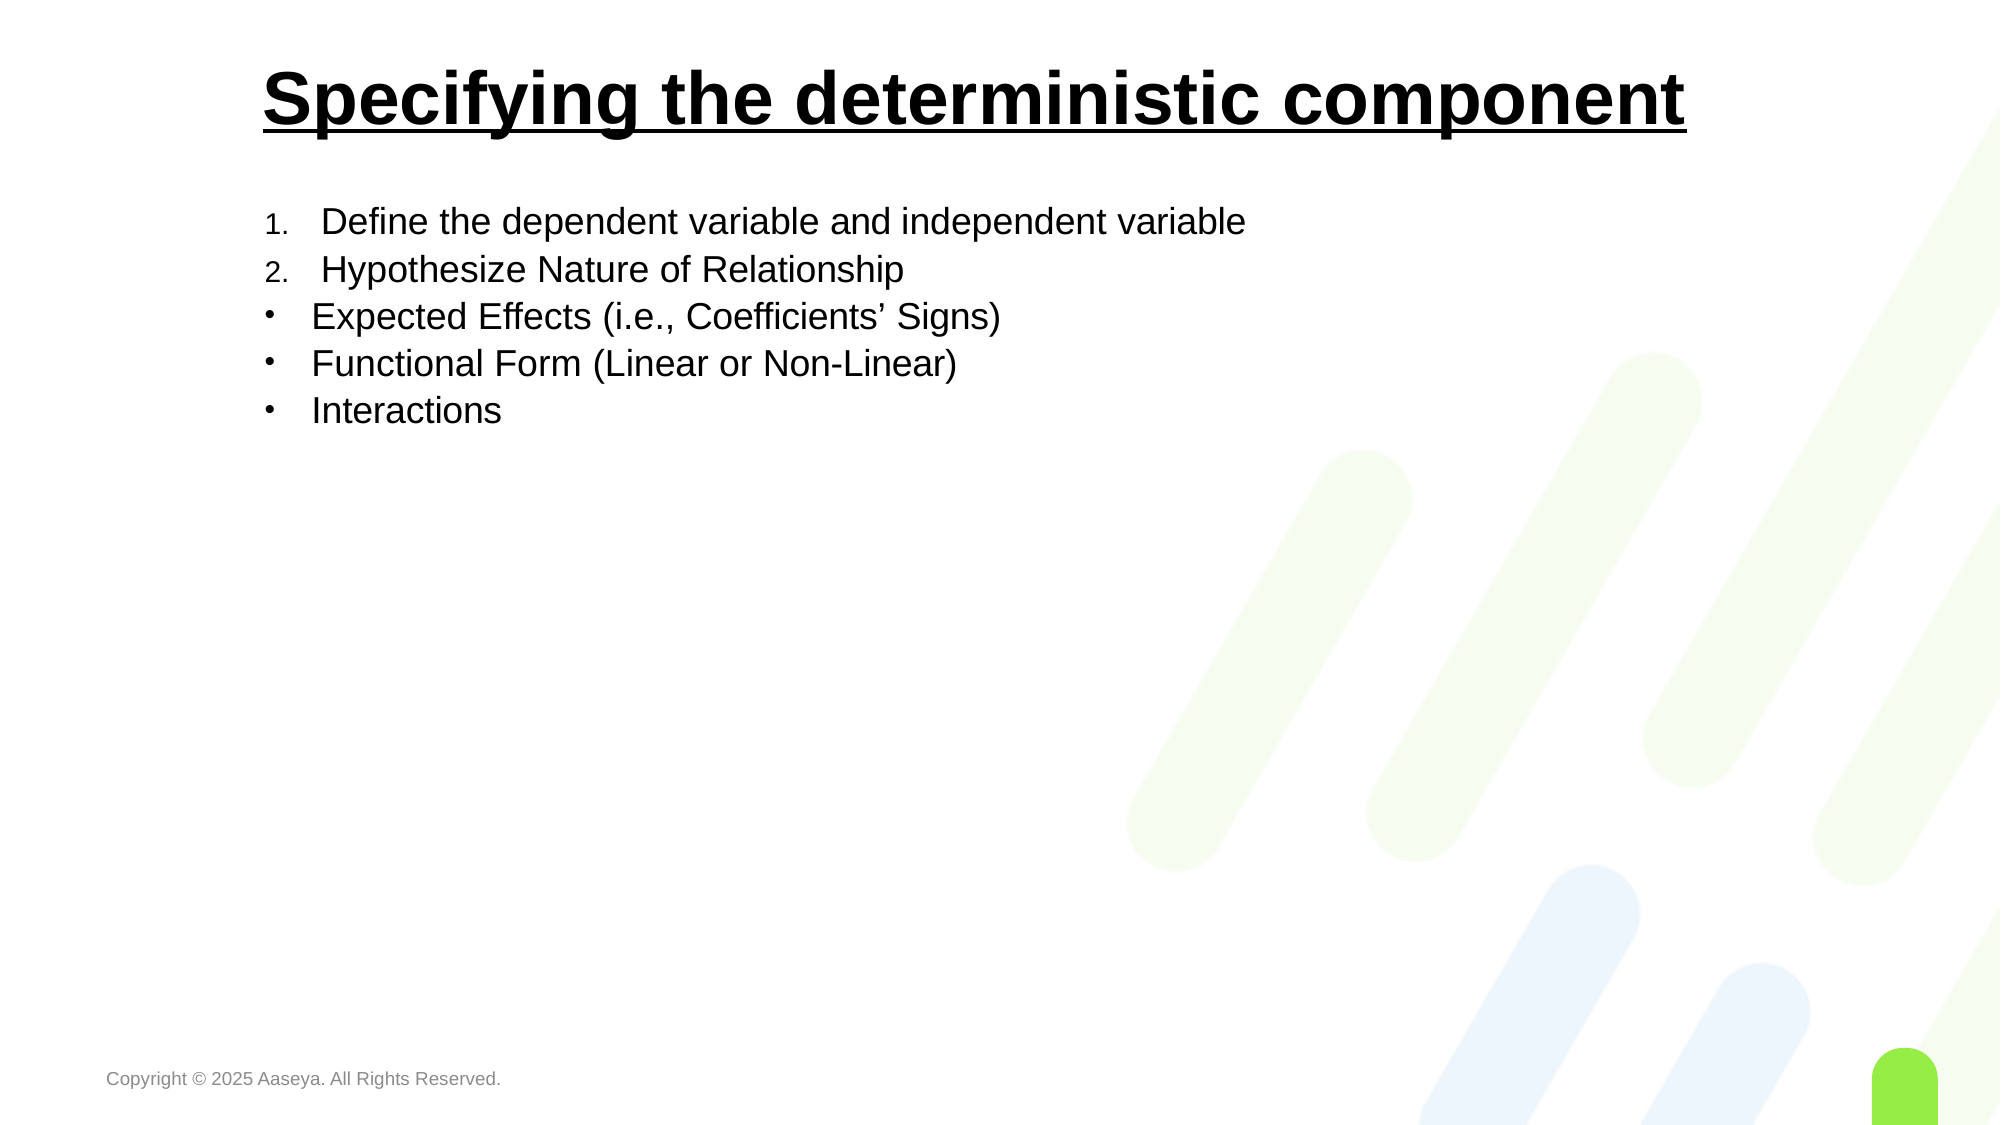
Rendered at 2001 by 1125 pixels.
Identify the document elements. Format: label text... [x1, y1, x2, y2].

text_box Specifying the deterministic component [247, 42, 1857, 147]
text_box Define the dependent variable and independent variable Hypothesize Nature of Relationship Expected Effects (i.e., Coefficients’ Signs) Functional Form (Linear or Non-Linear) Interactions [247, 190, 1857, 439]
footer Copyright © 2025 Aaseya. All Rights Reserved. [91, 1047, 767, 1108]
